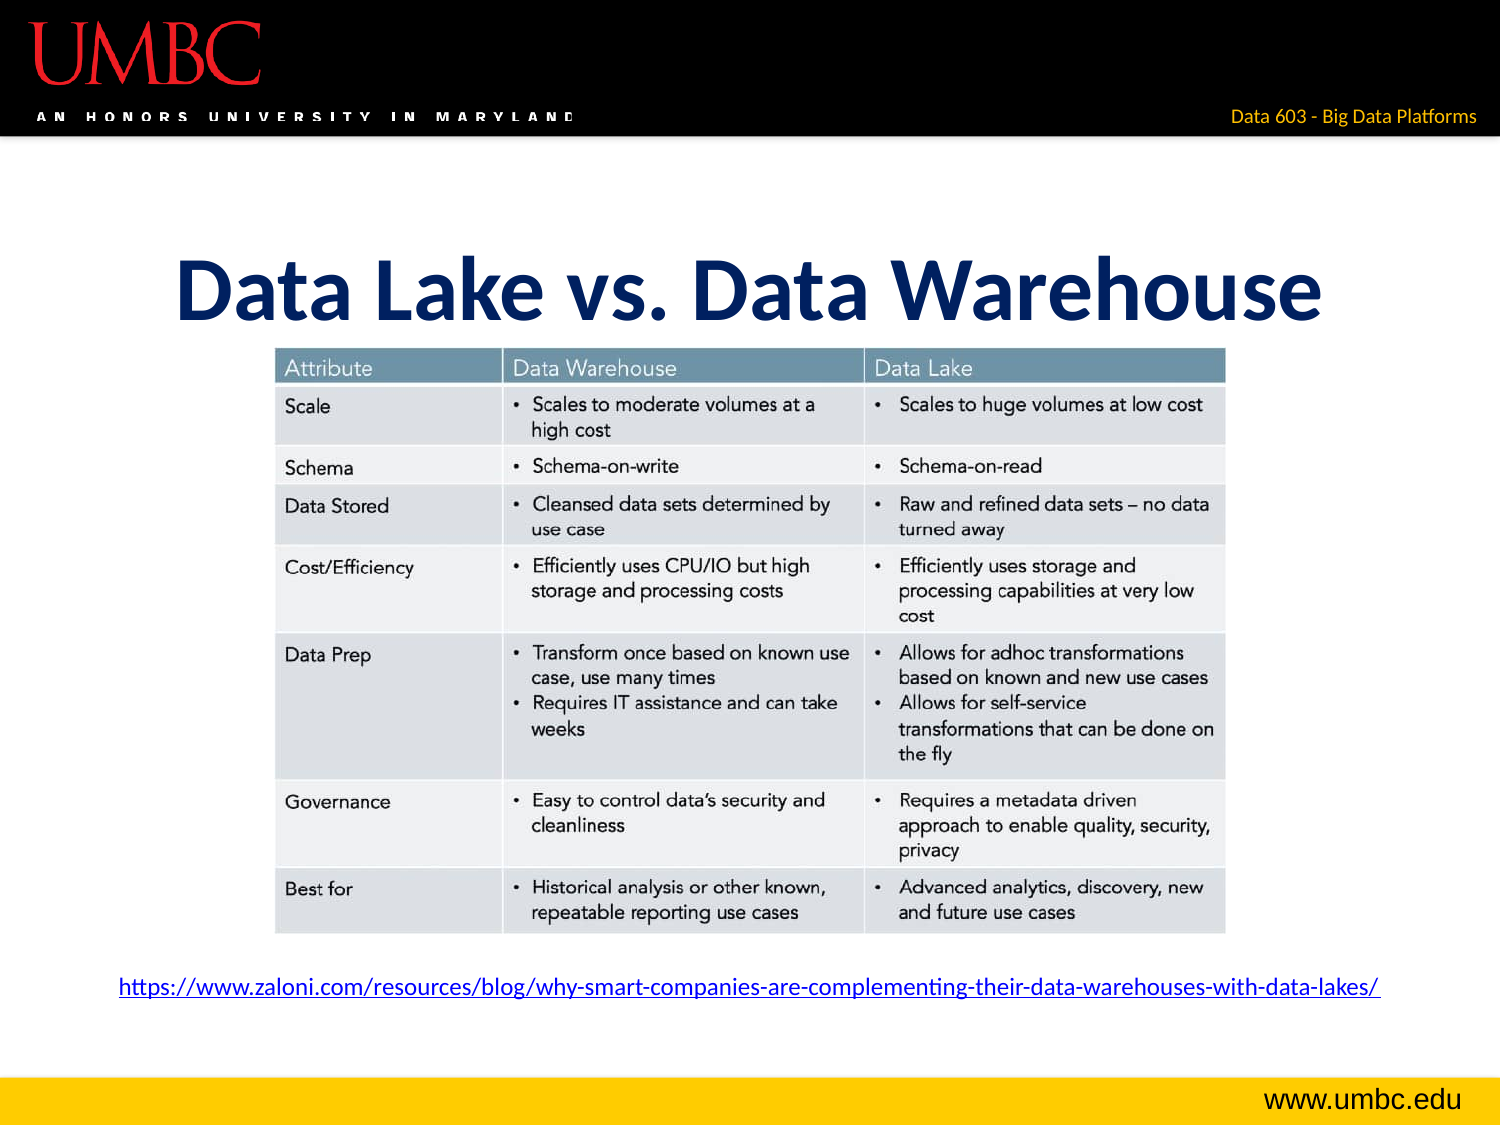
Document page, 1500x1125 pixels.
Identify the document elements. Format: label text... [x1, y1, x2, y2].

title Data Lake vs. Data Warehouse [75, 190, 1425, 378]
picture [274, 347, 1226, 934]
text_box https://www.zaloni.com/resources/blog/why-smart-companies-are-complementing-their-data-warehouses-with-data-lakes/ [103, 962, 1397, 1008]
